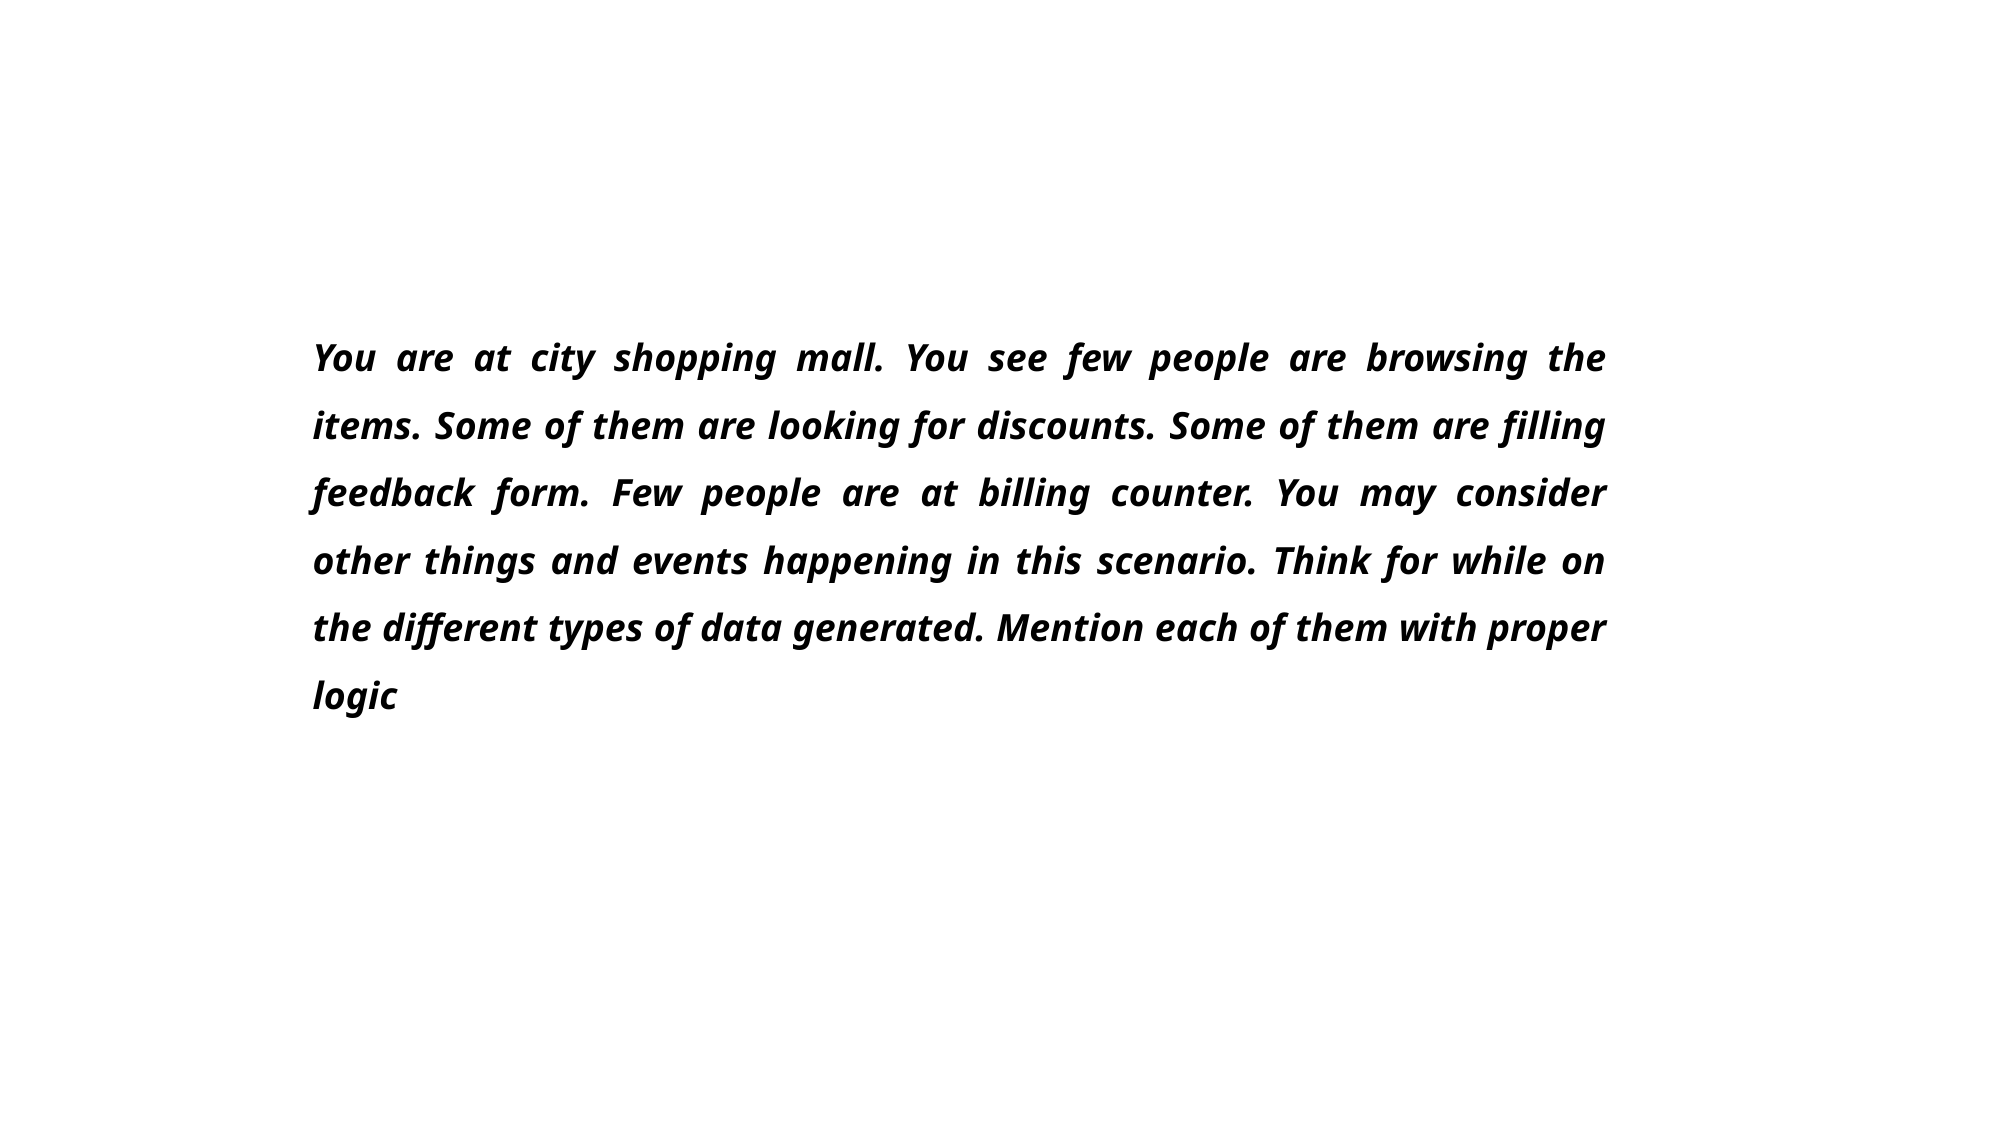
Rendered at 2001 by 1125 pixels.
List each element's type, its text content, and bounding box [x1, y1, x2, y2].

text_box You are at city shopping mall. You see few people are browsing the items. Some of them are looking for discounts. Some of them are filling feedback form. Few people are at billing counter. You may consider other things and events happening in this scenario. Think for while on the different types of data generated. Mention each of them with proper logic [297, 304, 1623, 724]
